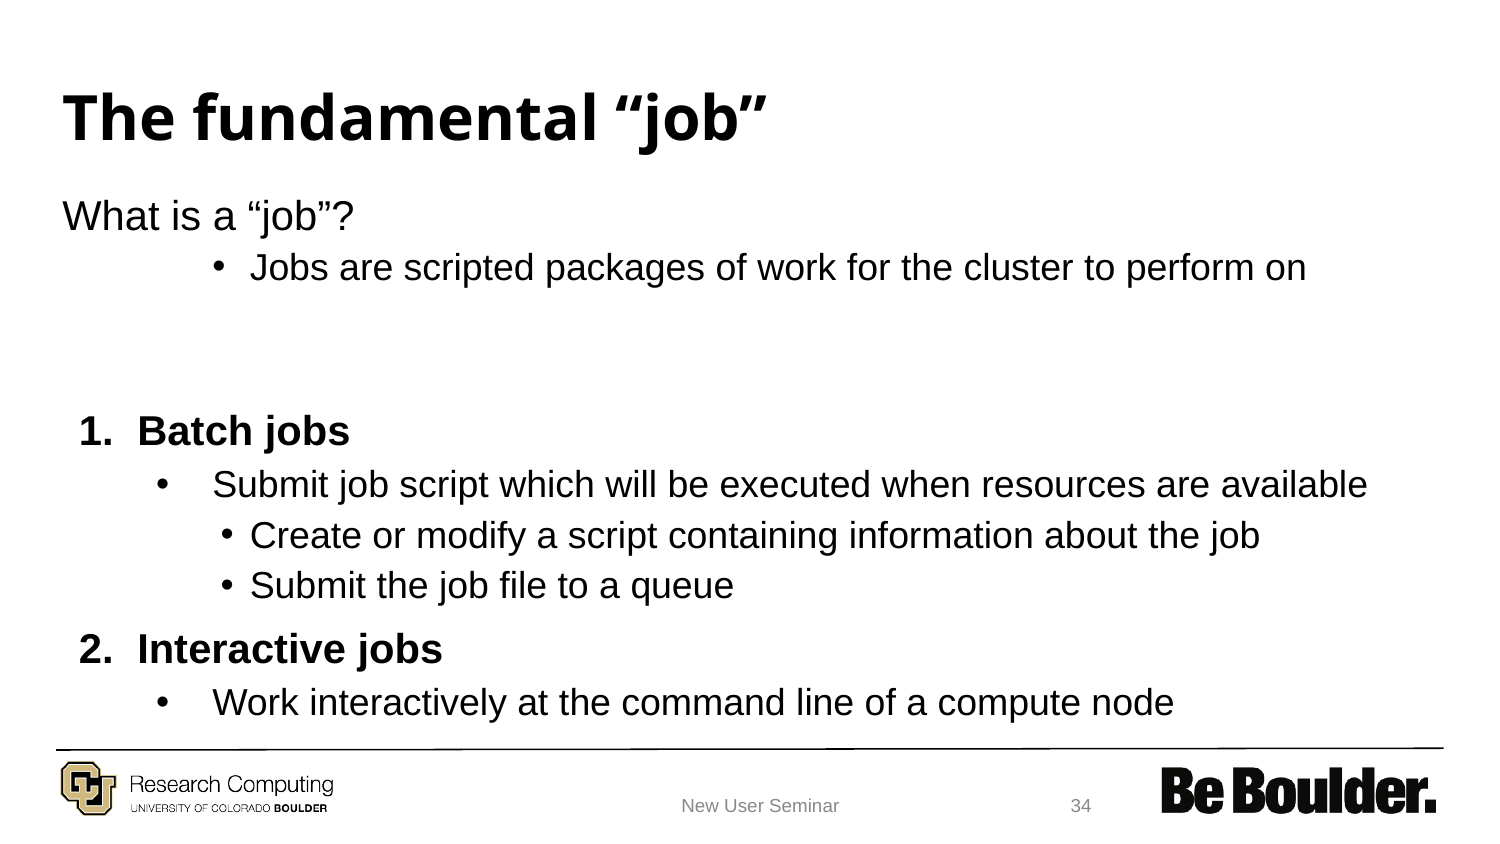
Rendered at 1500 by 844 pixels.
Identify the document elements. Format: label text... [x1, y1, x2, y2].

picture [1143, 761, 1454, 816]
footer New User Seminar [507, 782, 1014, 827]
title The fundamental “job” [51, 72, 1449, 167]
slide_number ‹#› [1059, 782, 1144, 827]
picture [60, 761, 333, 816]
list What is a “job”? Jobs are scripted packages of work for the cluster to perform on Batch jobs Submit job script which will be executed when resources are available Create or modify a script containing information about the job Submit the job file to a queue Interactive jobs Work interactively at the command line of a compute node [51, 189, 1449, 750]
